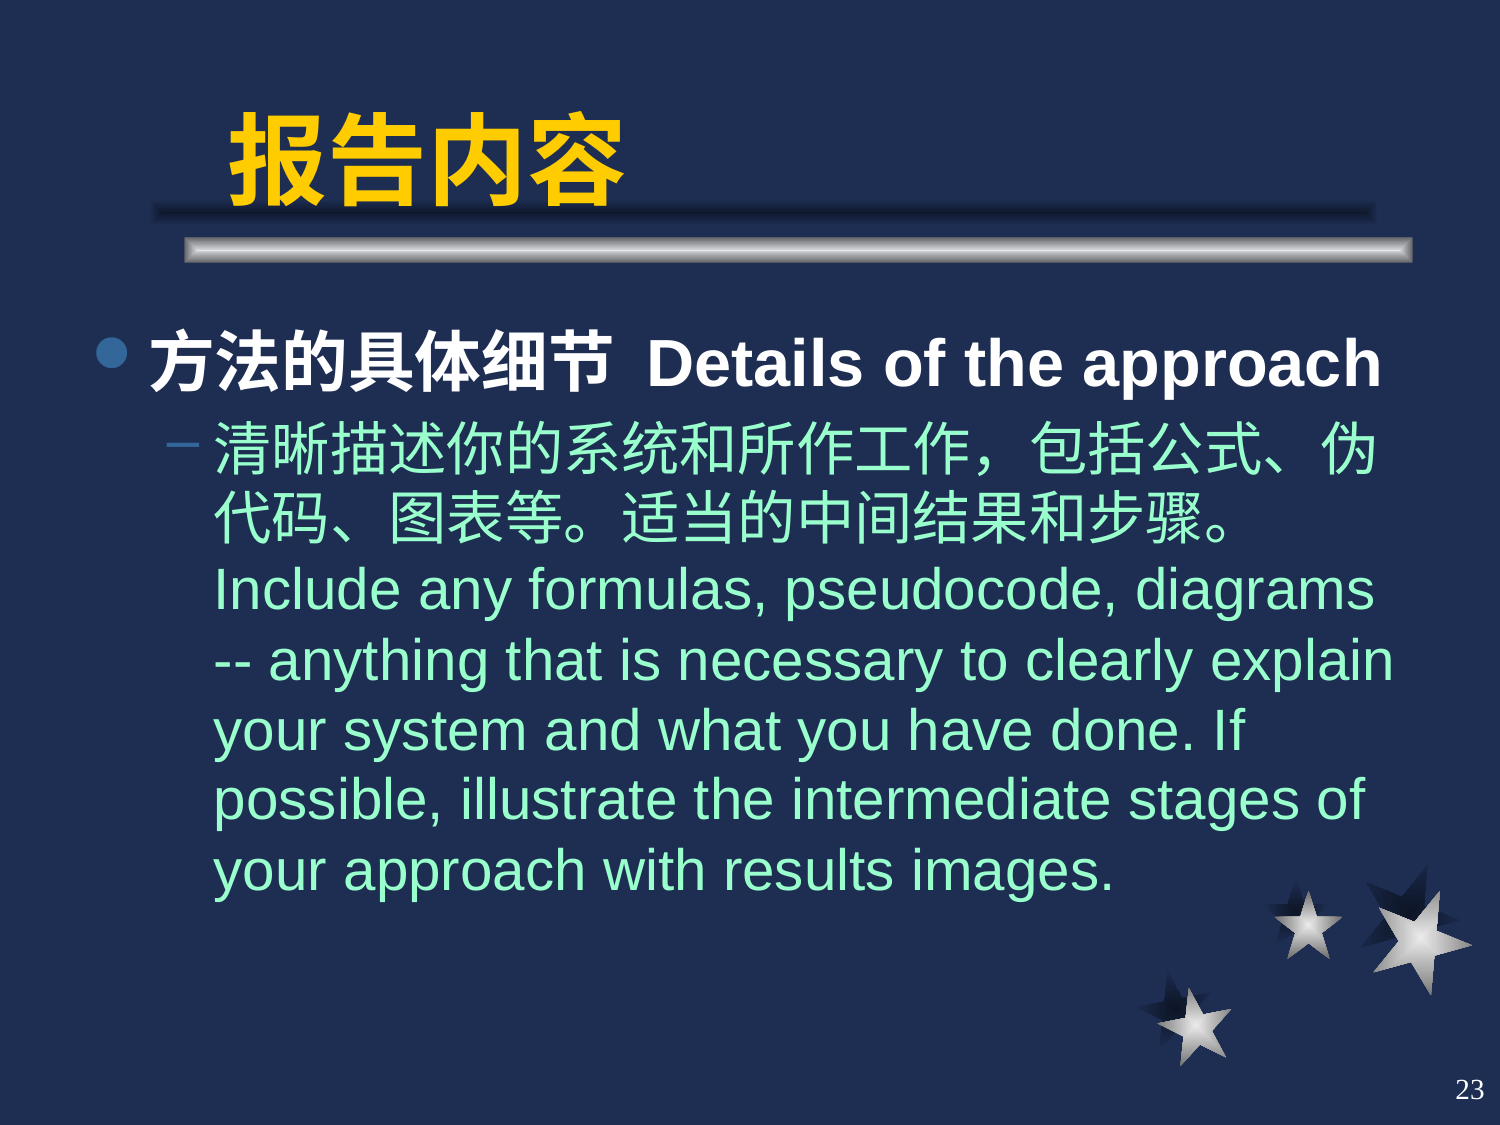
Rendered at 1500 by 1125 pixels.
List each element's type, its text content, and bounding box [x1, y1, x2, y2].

title 报告内容 [212, 37, 1388, 226]
slide_number 23 [1187, 1049, 1500, 1125]
list 方法的具体细节 Details of the approach 清晰描述你的系统和所作工作，包括公式、伪代码、图表等。适当的中间结果和步骤。 Include any formulas, pseudocode, diagrams -- anything that is necessary to clearly explain your system and what you have done. If possible, illustrate the intermediate stages of your approach with results images. [76, 312, 1436, 988]
